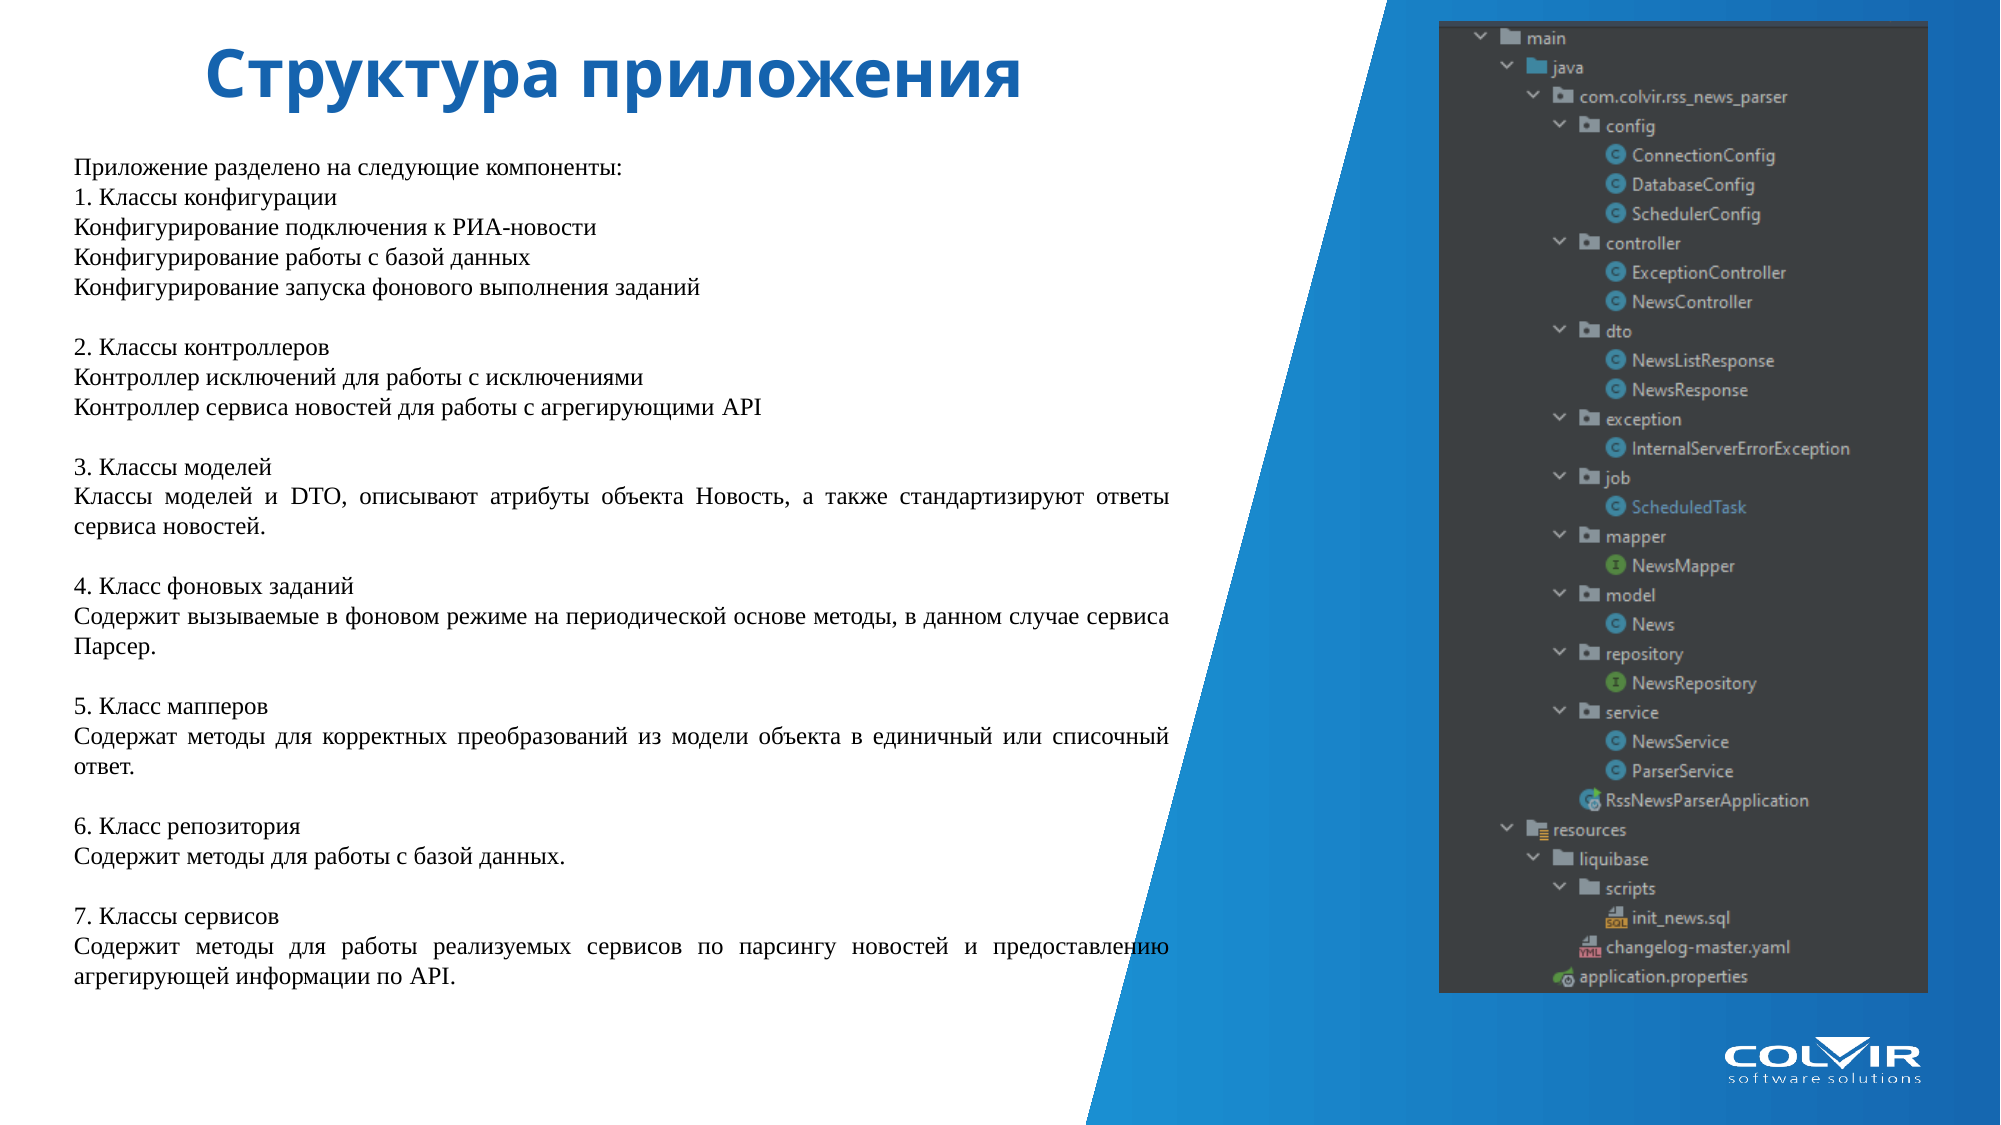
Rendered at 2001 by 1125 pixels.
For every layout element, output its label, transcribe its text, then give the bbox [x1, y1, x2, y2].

title Структура приложения [189, 39, 1109, 130]
picture [1438, 21, 1928, 993]
text_box Приложение разделено на следующие компоненты: 1. Классы конфигурации Конфигурирование подключения к РИА-новости Конфигурирование работы с базой данных Конфигурирование запуска фонового выполнения заданий 2. Классы контроллеров Контроллер исключений для работы с исключениями Контроллер сервиса новостей для работы с агрегирующими API 3. Классы моделей Классы моделей и DTO, описывают атрибуты объекта Новость, а также стандартизируют ответы сервиса новостей. 4. Класс фоновых заданий Содержит вызываемые в фоновом режиме на периодической основе методы, в данном случае сервиса Парсер. 5. Класс мапперов Содержат методы для корректных преобразований из модели объекта в единичный или списочный ответ. 6. Класс репозитория Содержит методы для работы с базой данных. 7. Классы сервисов Содержит методы для работы реализуемых сервисов по парсингу новостей и предоставлению агрегирующей информации по API. [59, 143, 1186, 1072]
text_box [34, 143, 1135, 1125]
picture [1725, 1037, 1921, 1083]
